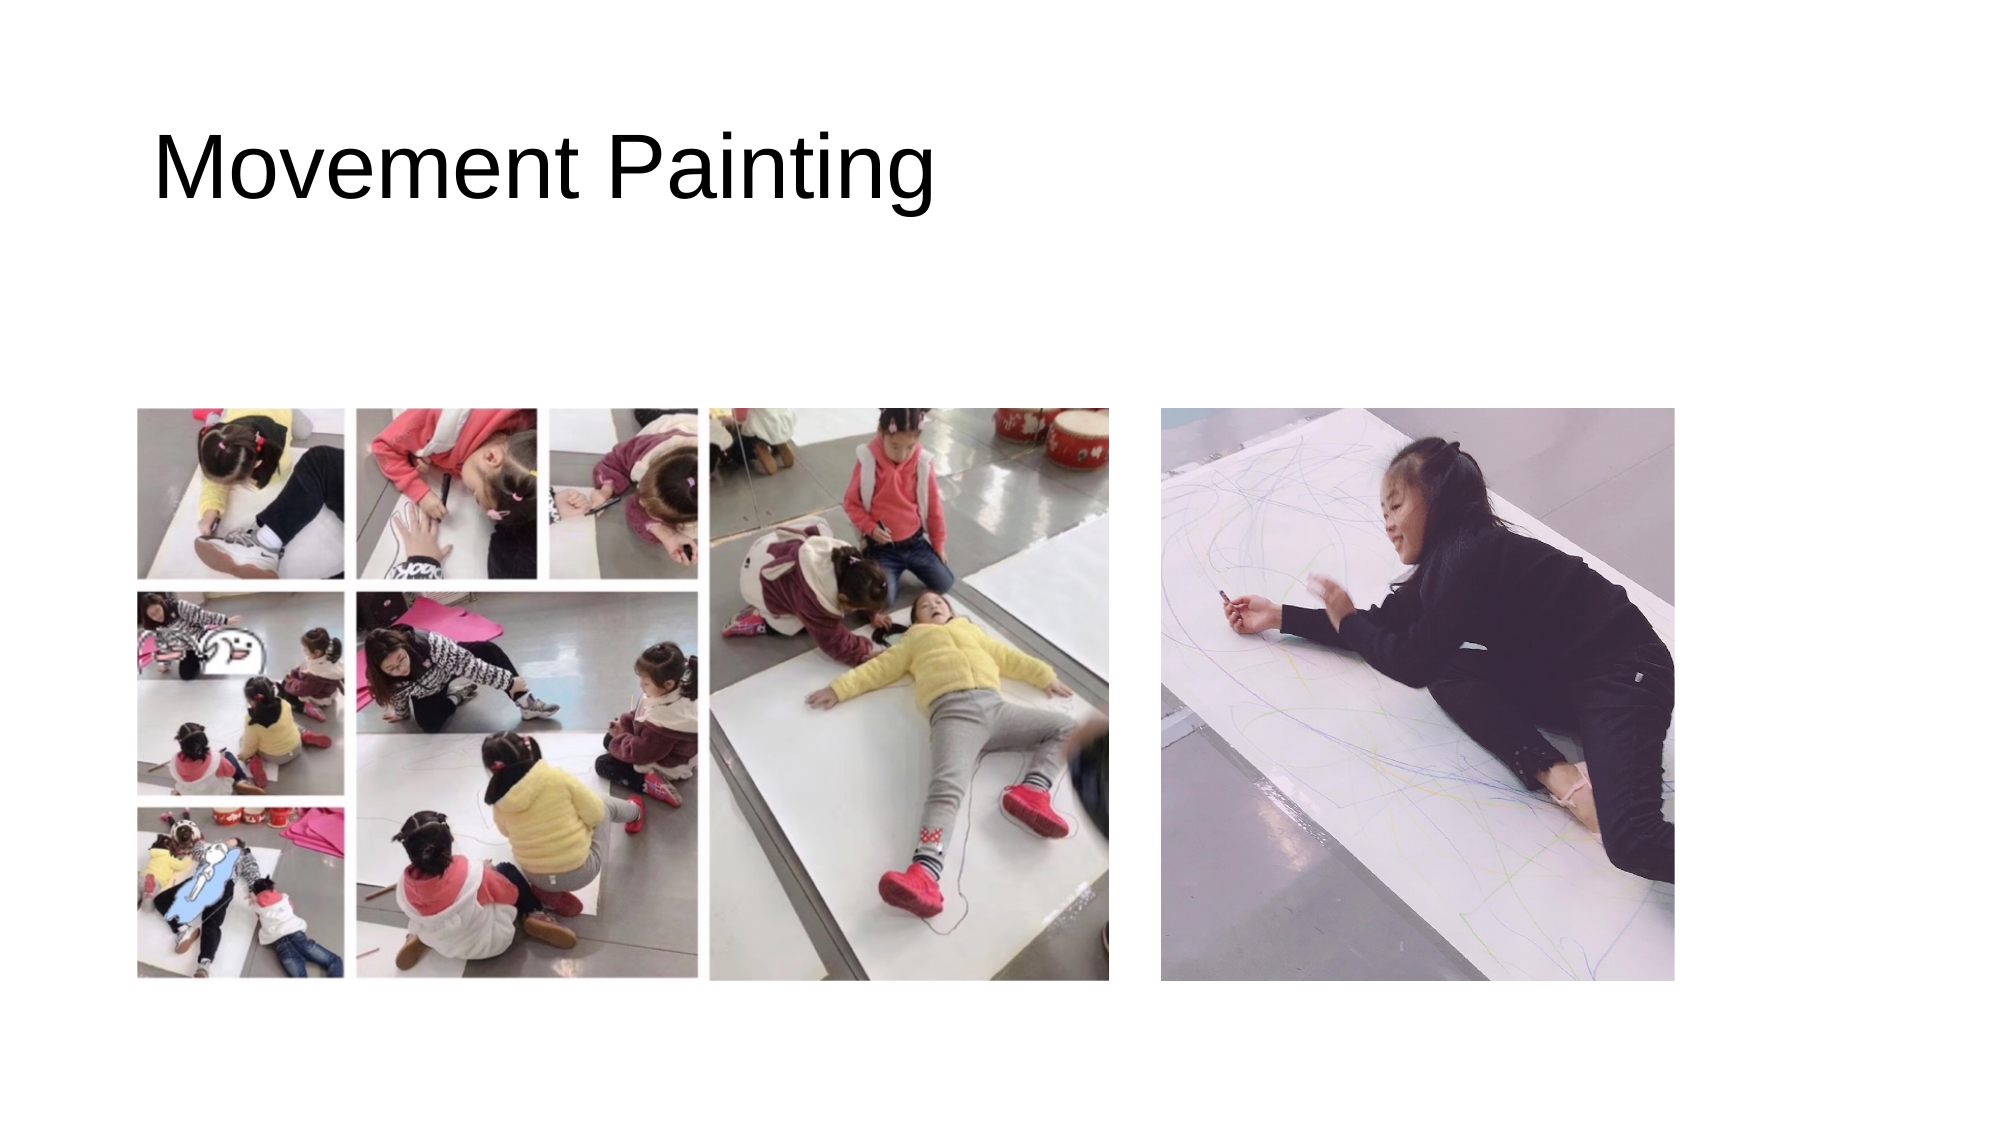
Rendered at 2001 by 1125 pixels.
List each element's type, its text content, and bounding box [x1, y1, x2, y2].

picture [1160, 408, 1675, 982]
picture [137, 408, 1110, 982]
title Movement Painting [137, 59, 1863, 278]
